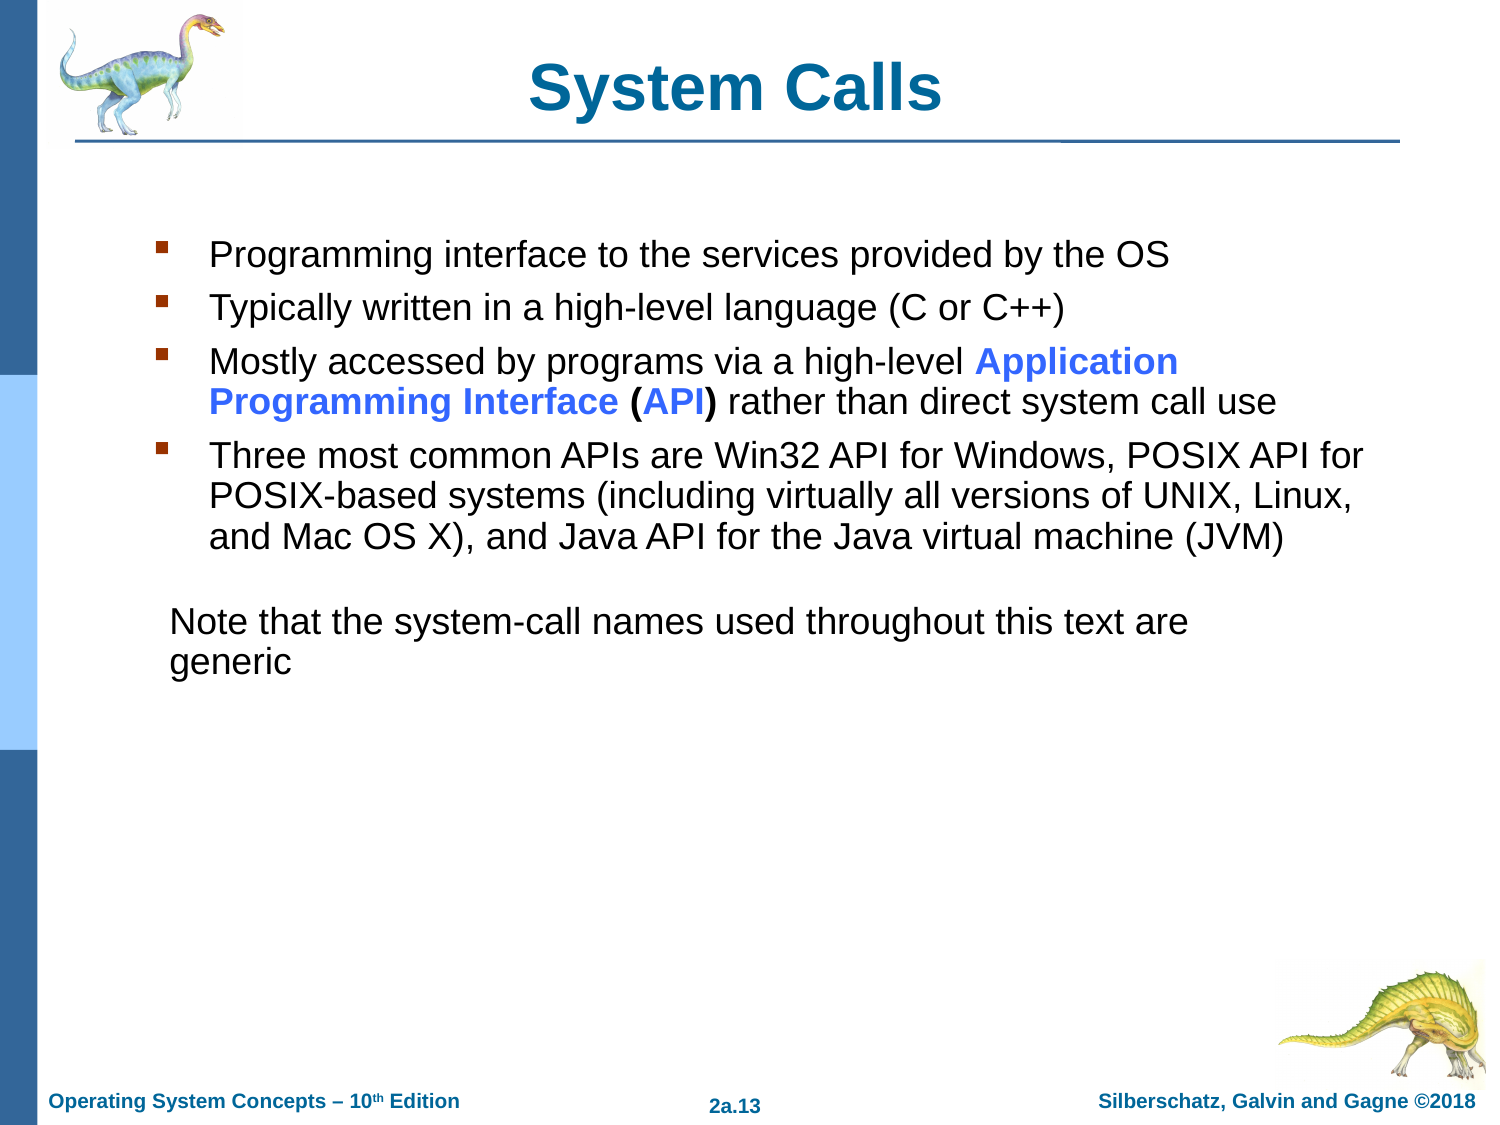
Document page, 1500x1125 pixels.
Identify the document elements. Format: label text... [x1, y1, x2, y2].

title System Calls [75, 36, 1398, 131]
picture [1275, 959, 1486, 1090]
picture [46, 0, 243, 149]
list Programming interface to the services provided by the OS Typically written in a high-level language (C or C++) Mostly accessed by programs via a high-level Application Programming Interface (API) rather than direct system call use Three most common APIs are Win32 API for Windows, POSIX API for POSIX-based systems (including virtually all versions of UNIX, Linux, and Mac OS X), and Java API for the Java virtual machine (JVM) [137, 227, 1398, 662]
text_box Note that the system-call names used throughout this text are generic [154, 594, 1333, 691]
